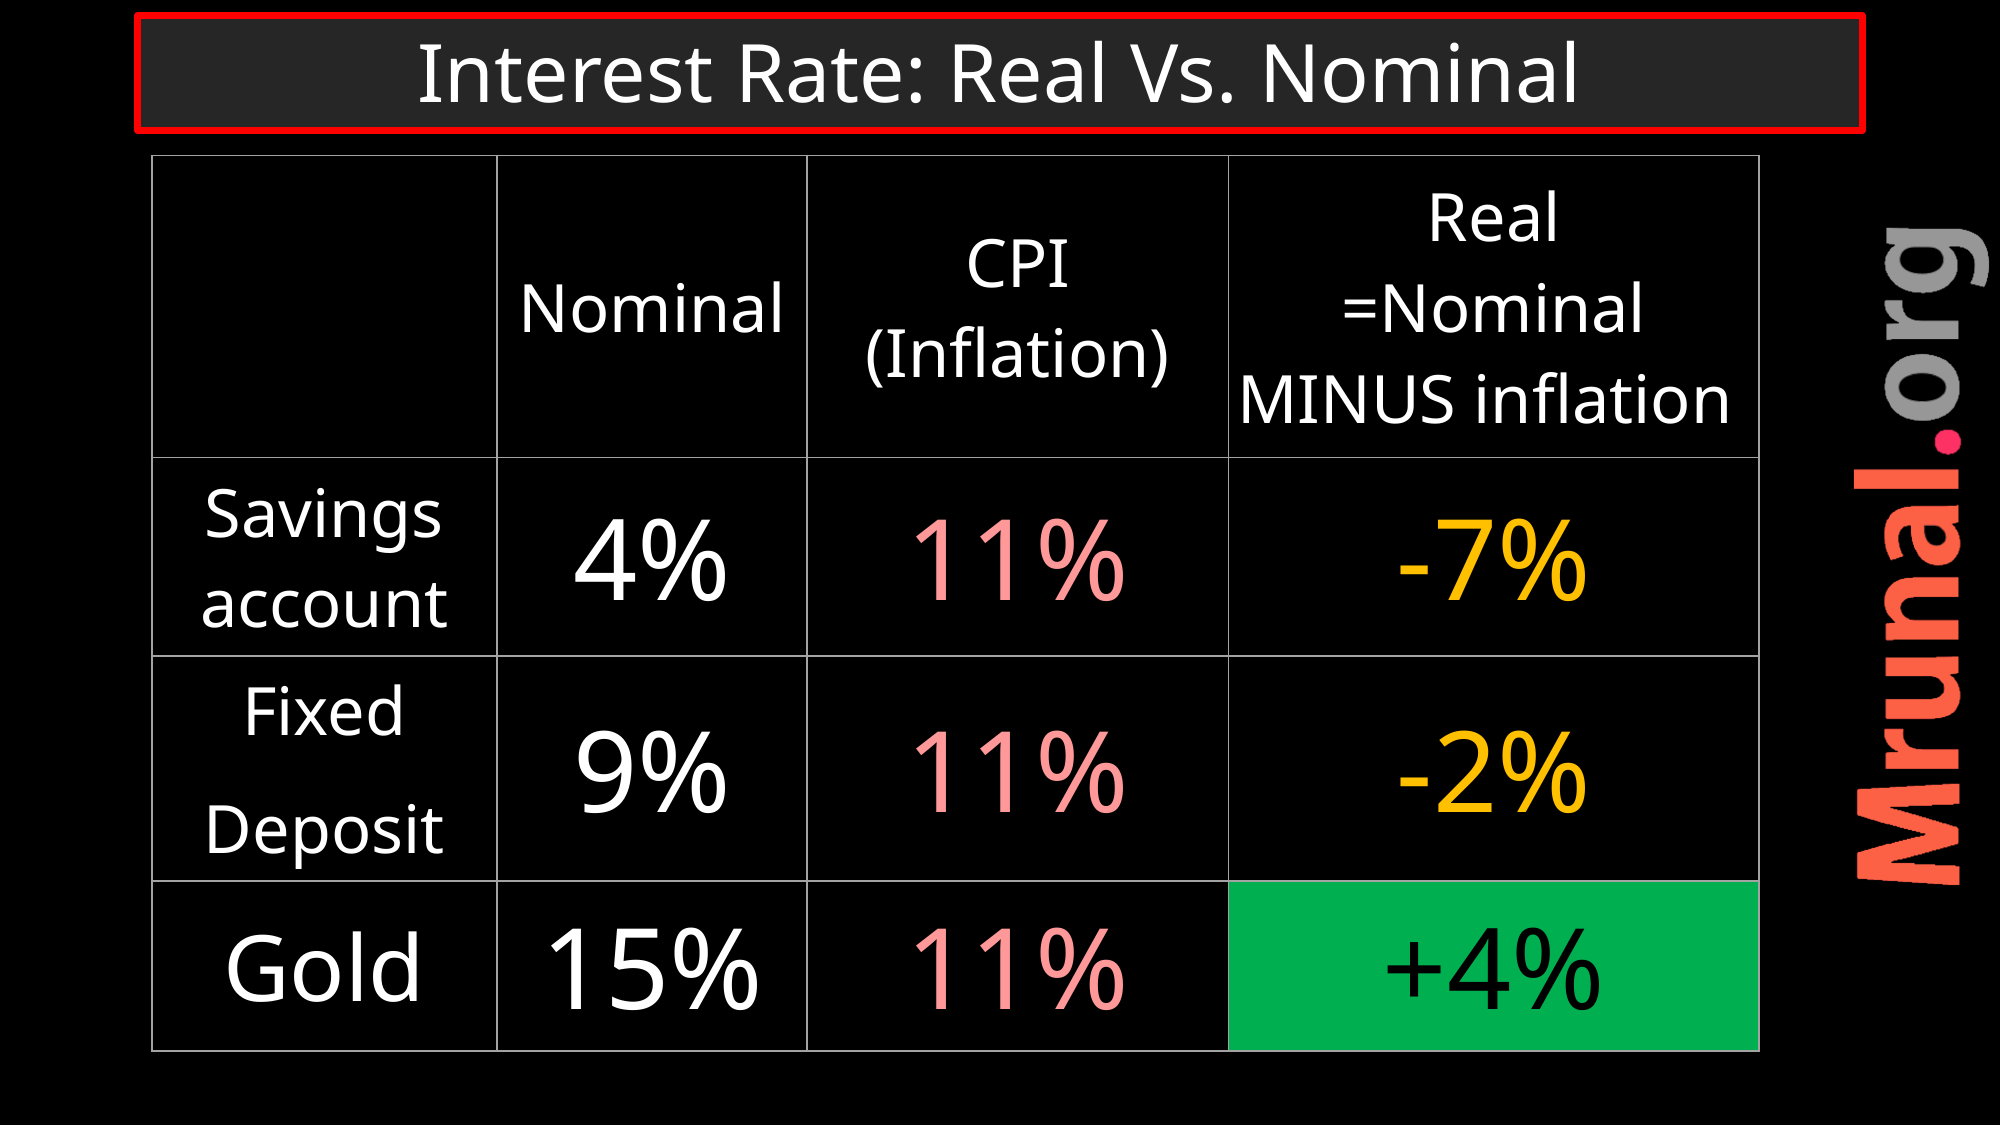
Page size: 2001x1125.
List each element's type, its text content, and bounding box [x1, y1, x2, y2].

table_cell 11% [808, 458, 1228, 655]
table_cell 9% [498, 657, 806, 880]
table_header Nominal [498, 156, 806, 457]
table_header Real =Nominal MINUS inflation [1229, 156, 1758, 457]
table_cell Fixed Deposit [153, 657, 496, 880]
picture [1832, 223, 2000, 894]
table_cell -2% [1229, 657, 1758, 880]
title Interest Rate: Real Vs. Nominal [134, 12, 1866, 134]
table_header CPI (Inflation) [808, 156, 1228, 457]
table_cell 15% [498, 882, 806, 1050]
table_cell -7% [1229, 458, 1758, 655]
table_header [153, 156, 496, 457]
table_cell 11% [808, 657, 1228, 880]
table_cell +4% [1229, 882, 1758, 1050]
table_cell Gold [153, 882, 496, 1050]
table_cell 11% [808, 882, 1228, 1050]
table_cell Savings account [153, 458, 496, 655]
table_cell 4% [498, 458, 806, 655]
